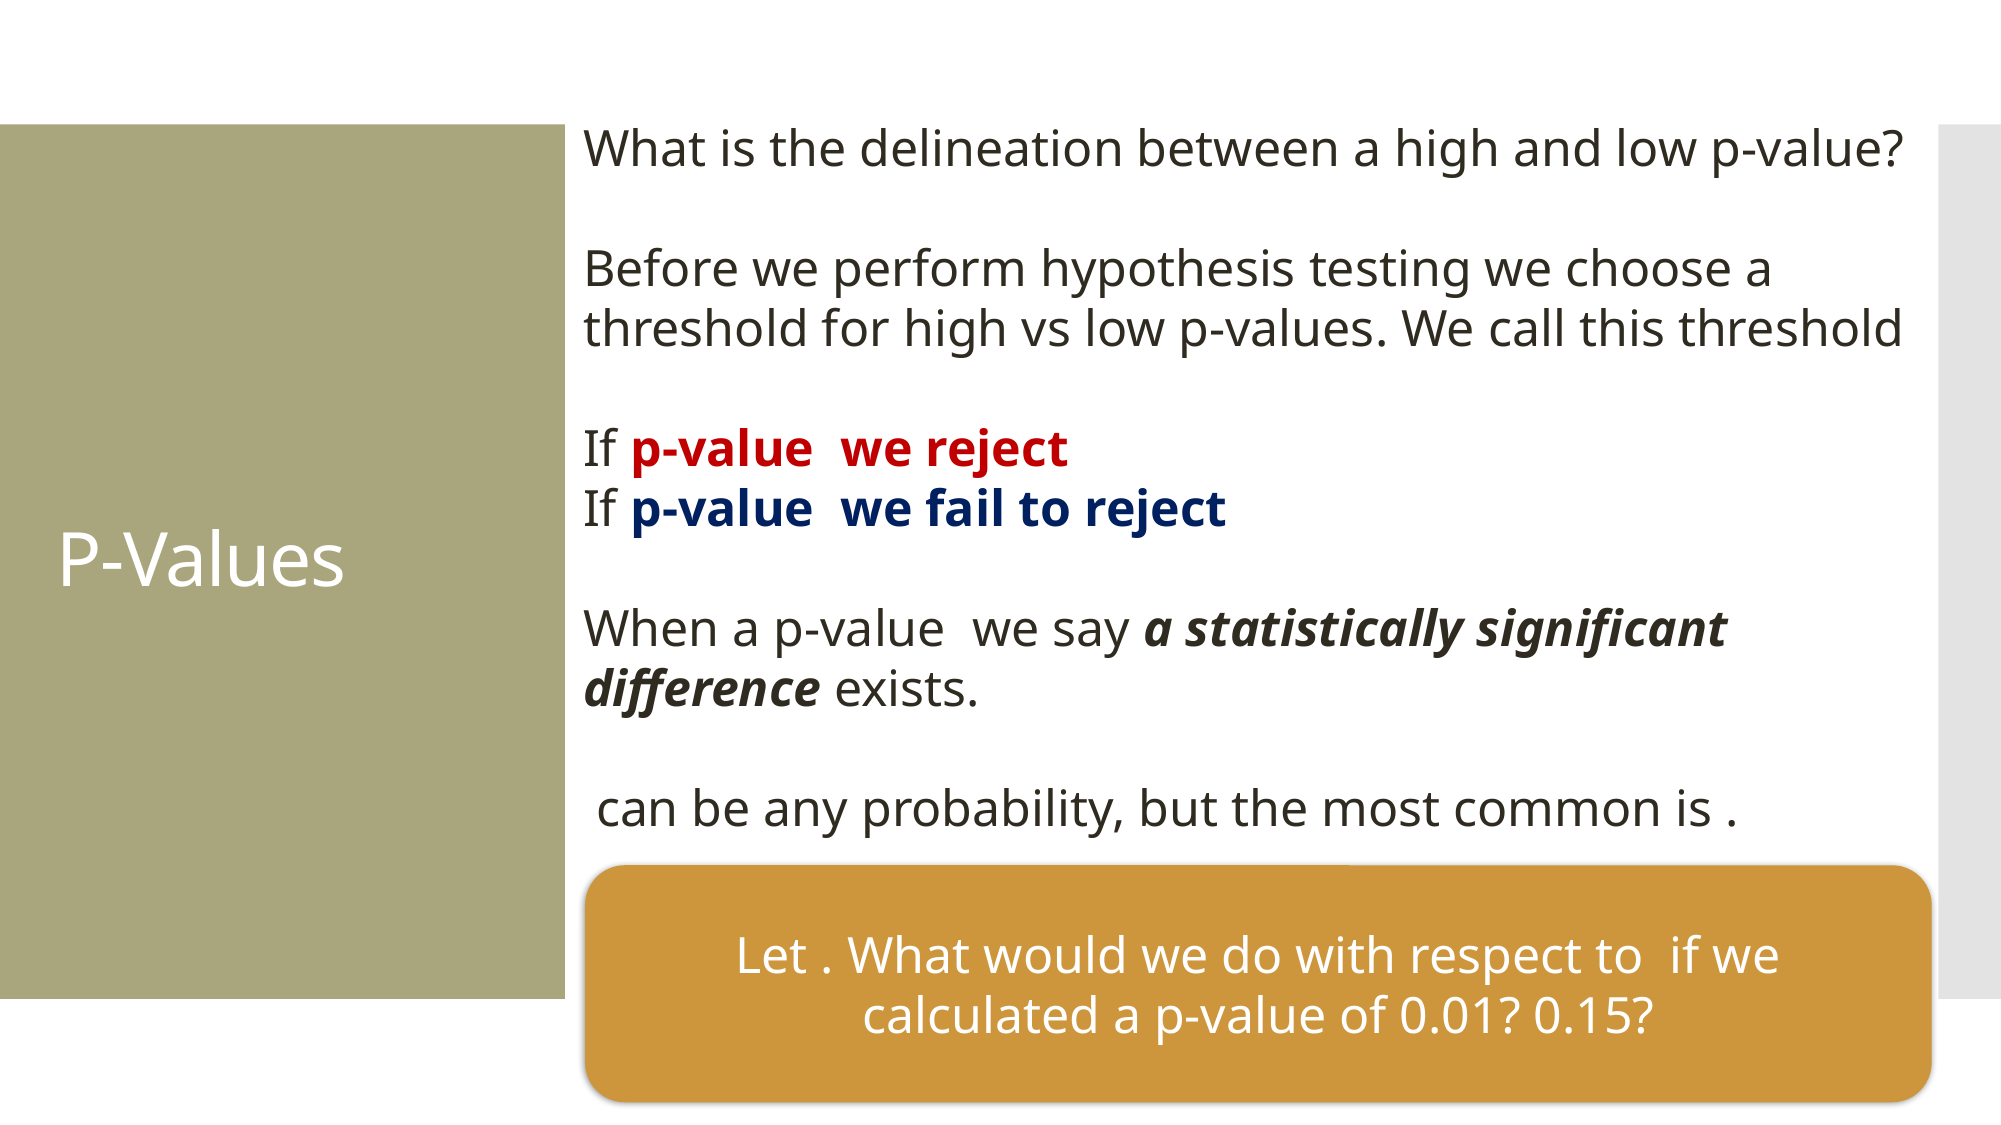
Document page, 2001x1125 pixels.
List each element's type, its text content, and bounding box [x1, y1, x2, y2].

title P-Values [41, 184, 525, 940]
